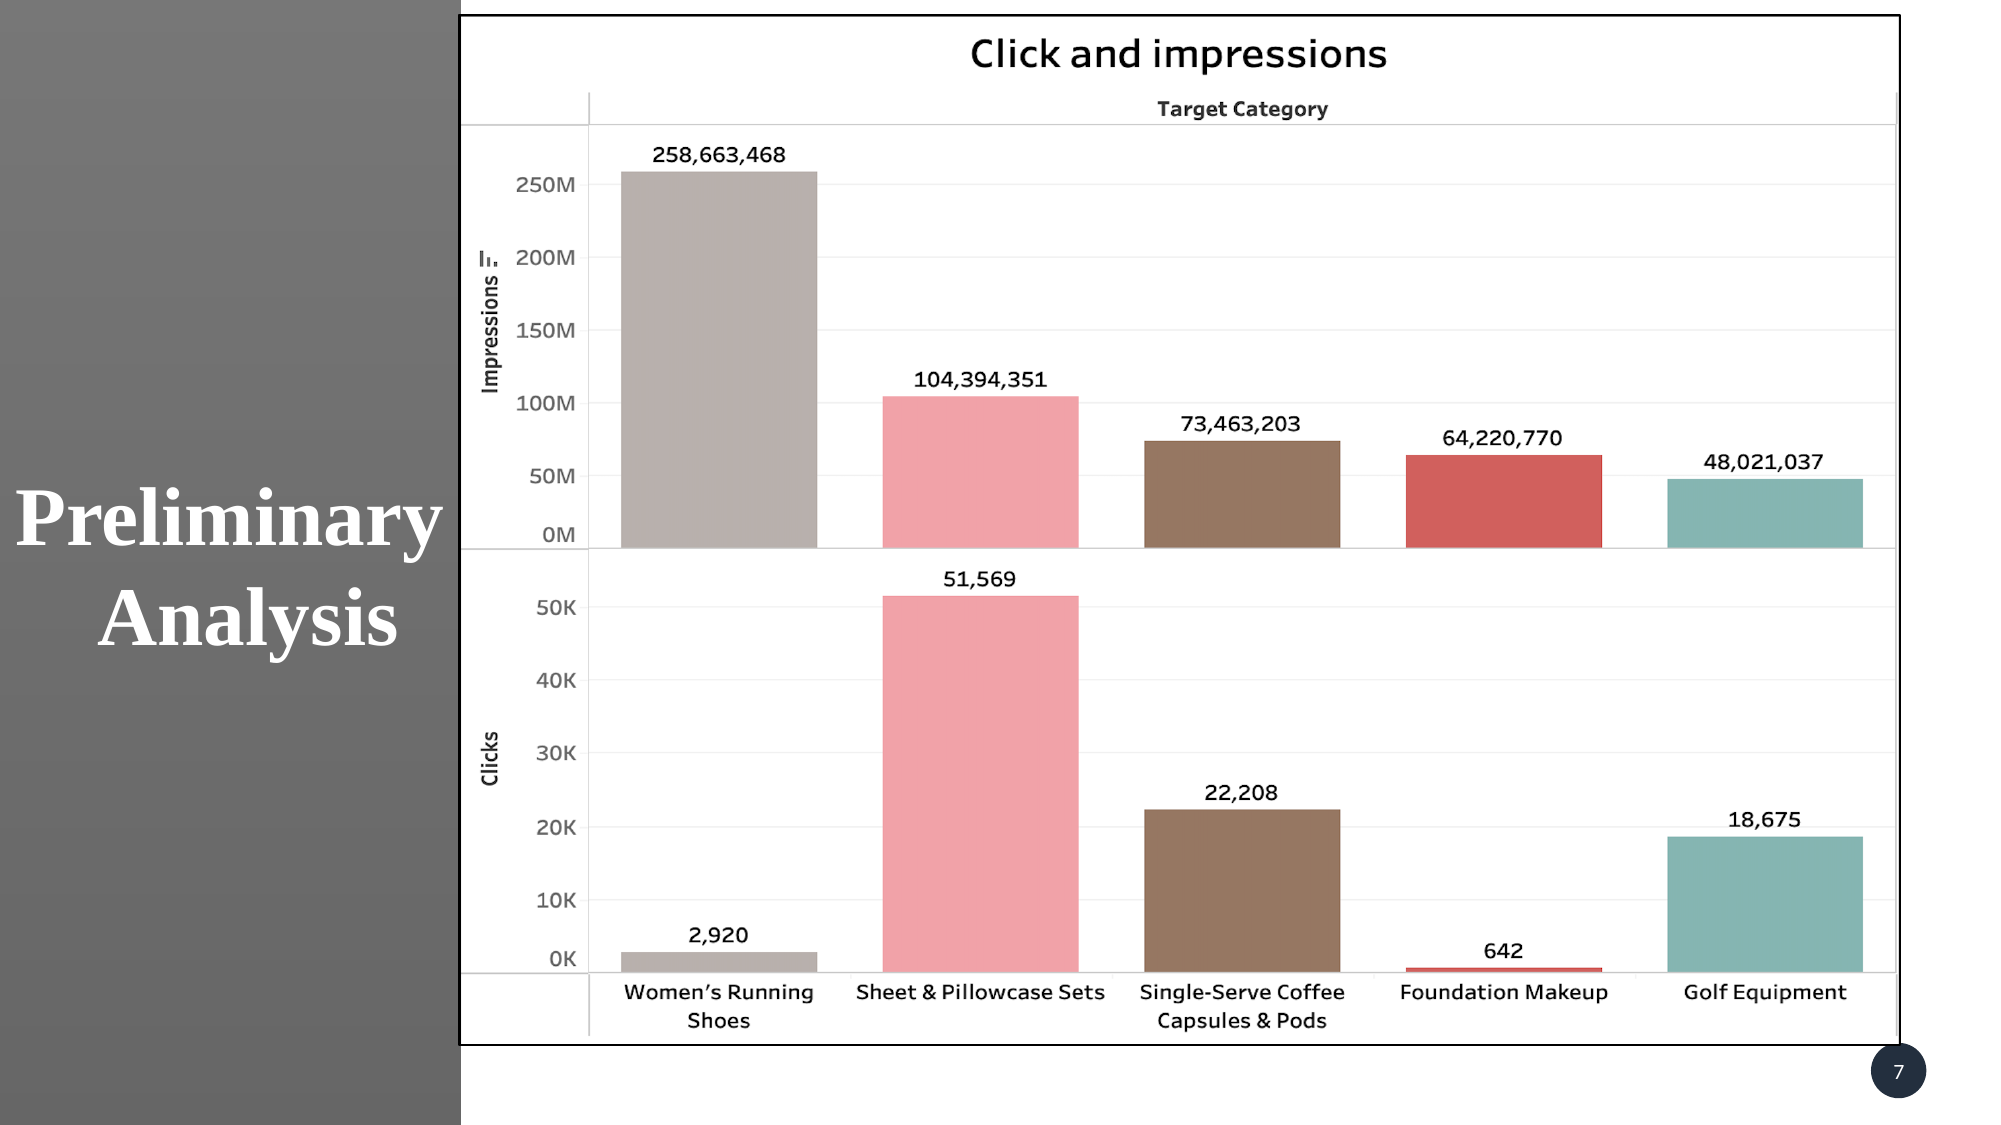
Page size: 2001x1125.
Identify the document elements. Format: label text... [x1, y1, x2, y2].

slide_number 7 [1871, 1047, 1927, 1094]
text_box [1882, 1041, 1916, 1047]
text_box Preliminary Analysis [0, 0, 461, 1125]
text_box [1882, 1094, 1916, 1100]
picture [460, 15, 1899, 1044]
